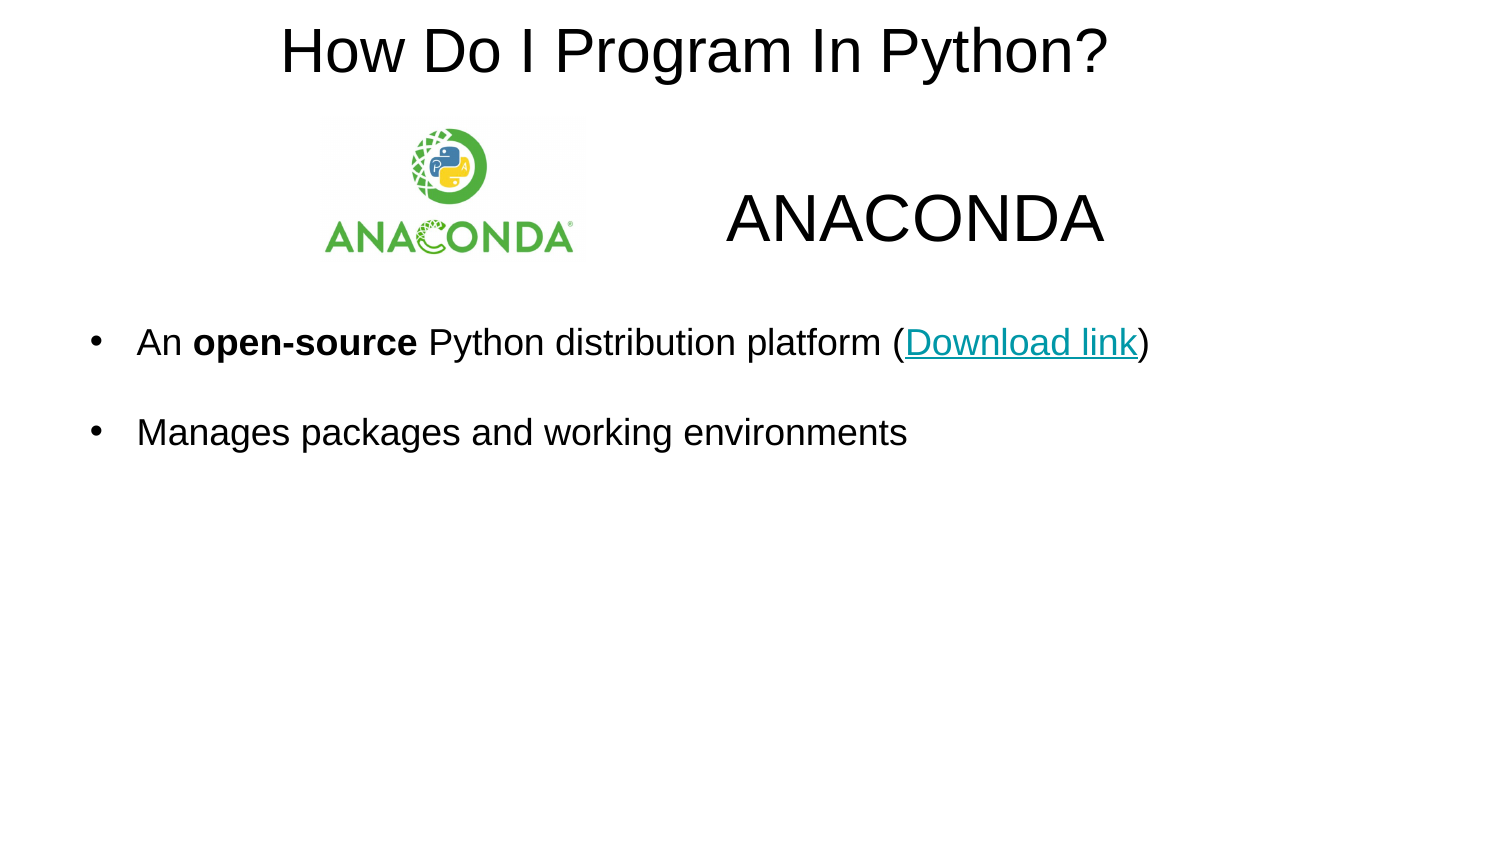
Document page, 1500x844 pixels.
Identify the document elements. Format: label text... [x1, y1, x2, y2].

list ANACONDA [711, 147, 1302, 248]
text_box An open-source Python distribution platform (Download link) Manages packages and working environments [74, 310, 1255, 460]
picture [320, 116, 586, 262]
text_box How Do I Program In Python? [280, 9, 1172, 85]
